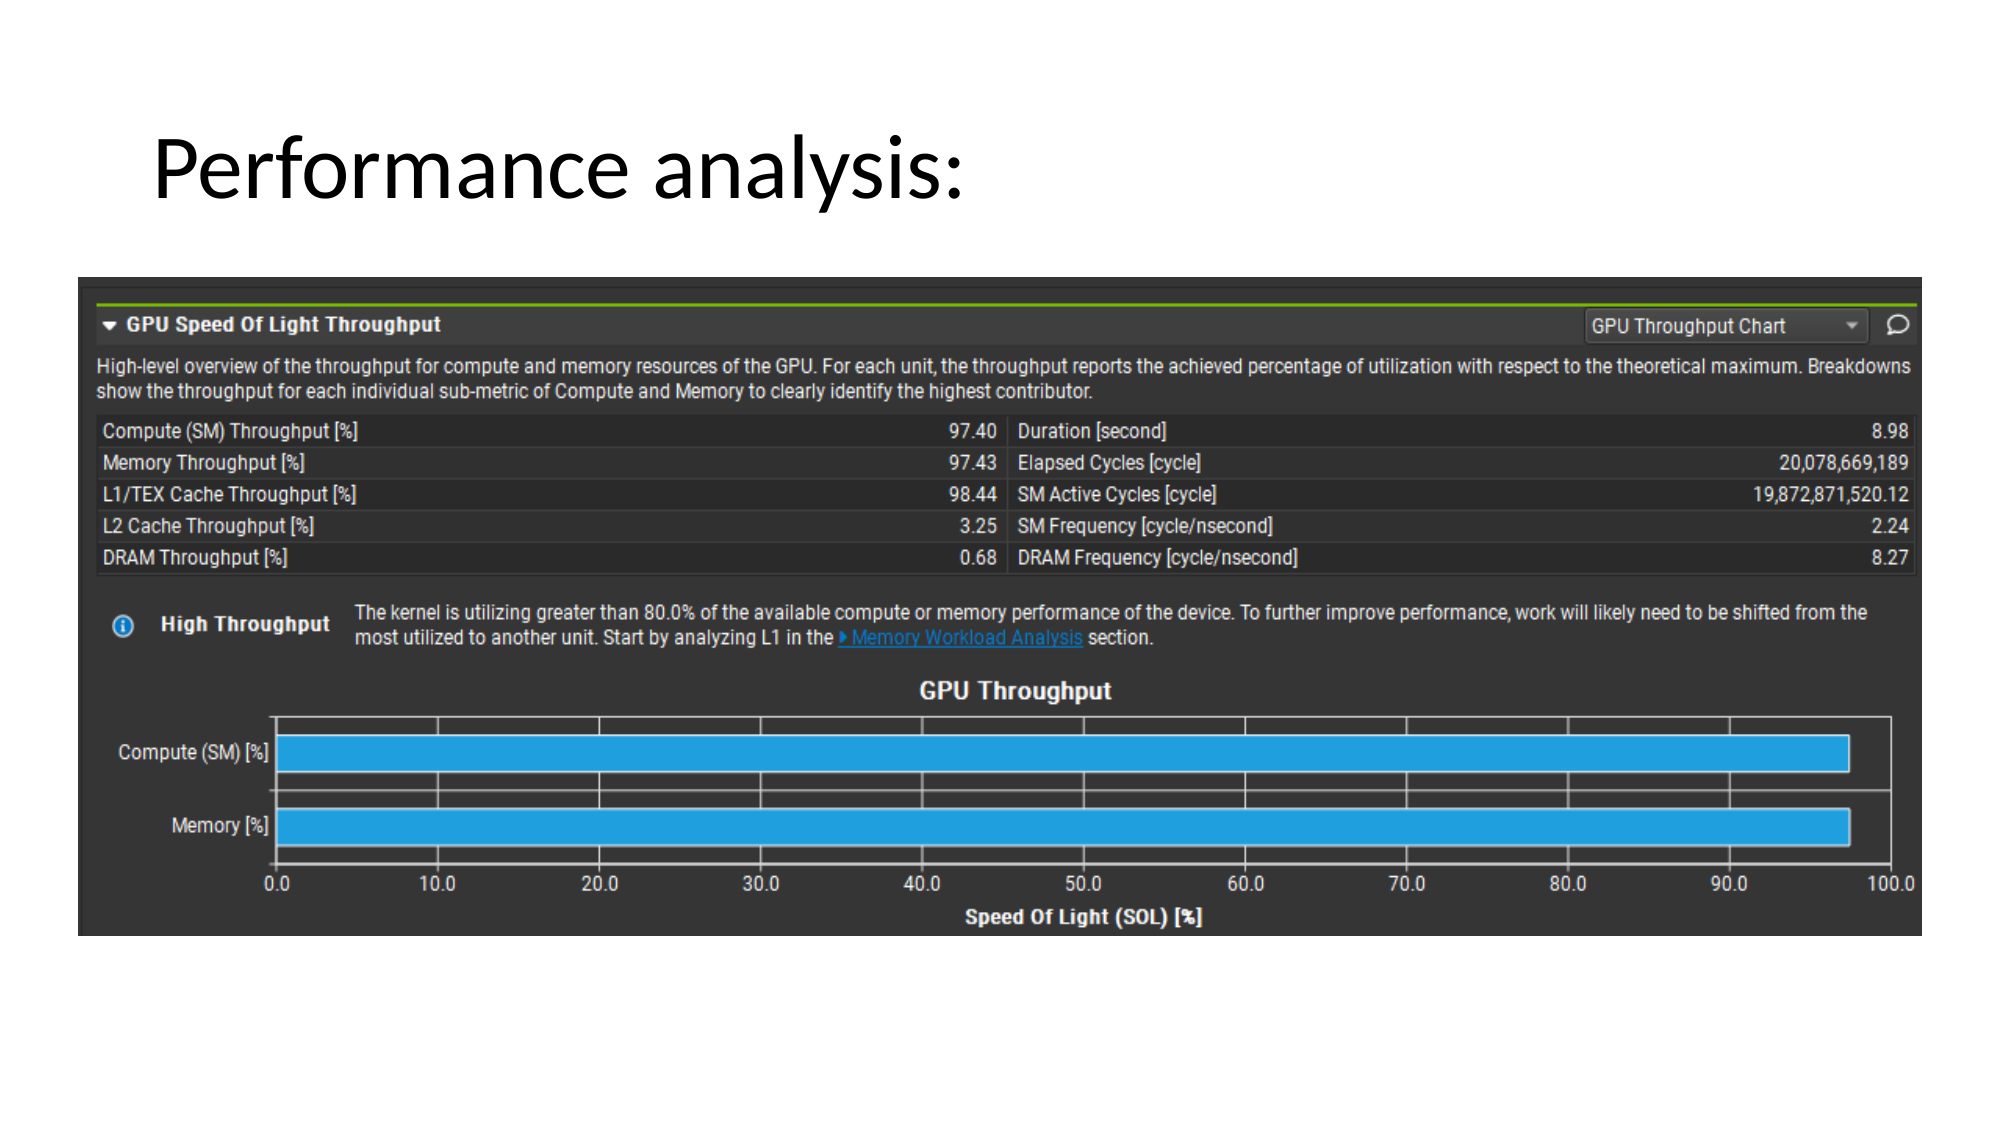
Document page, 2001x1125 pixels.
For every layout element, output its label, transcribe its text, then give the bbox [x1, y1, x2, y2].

picture [78, 277, 1922, 936]
title Performance analysis: [137, 59, 1863, 274]
